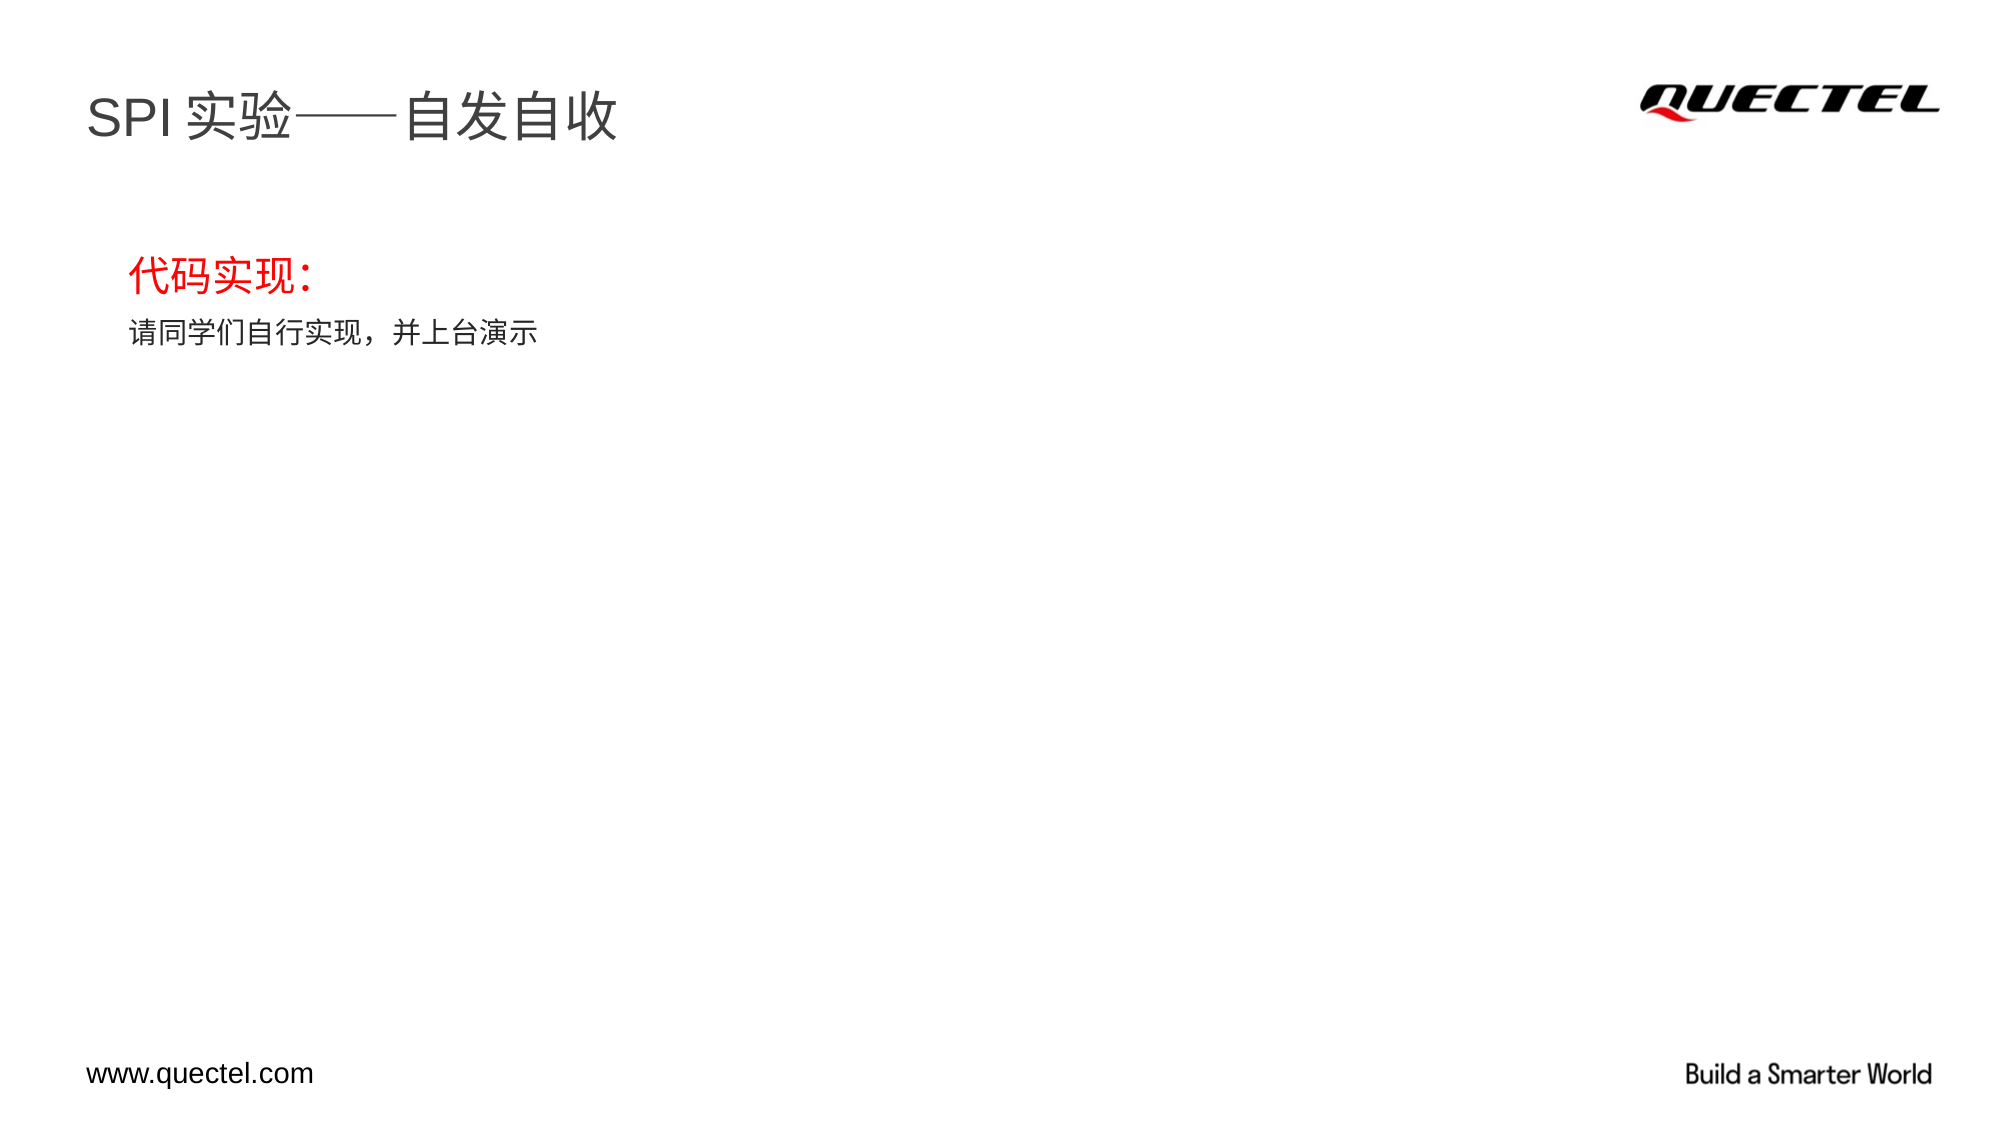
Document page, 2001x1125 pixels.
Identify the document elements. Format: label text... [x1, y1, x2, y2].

picture [1595, 32, 1985, 165]
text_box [114, 232, 1043, 354]
title SPI实验——自发自收 [71, 82, 1887, 156]
picture [1637, 1015, 1981, 1125]
